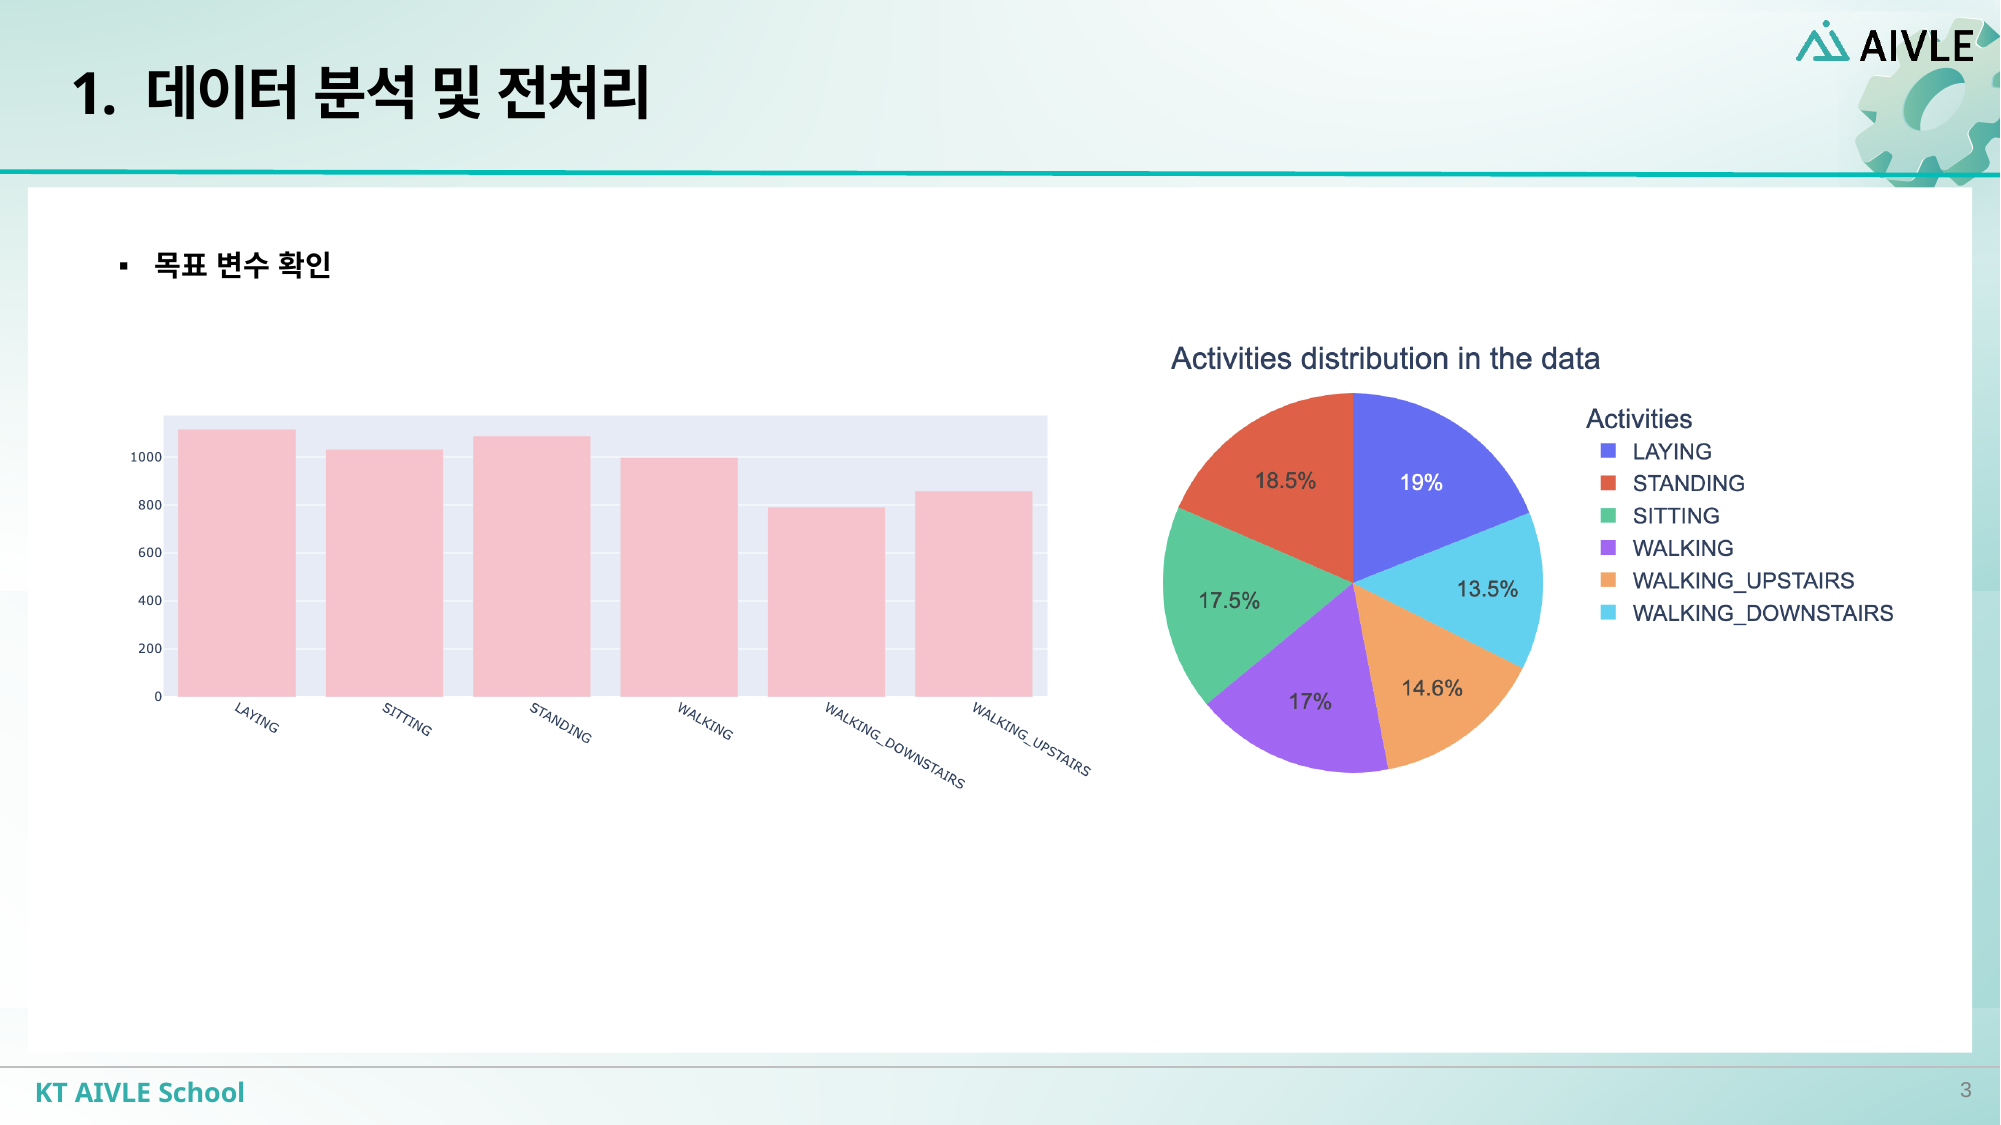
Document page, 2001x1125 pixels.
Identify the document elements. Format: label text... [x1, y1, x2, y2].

title 1. 데이터 분석 및 전처리 [51, 47, 1169, 151]
picture [0, 174, 2000, 1066]
picture [0, 1068, 2000, 1125]
picture [0, 0, 2000, 172]
text_box 목표 변수 확인 [103, 240, 779, 290]
